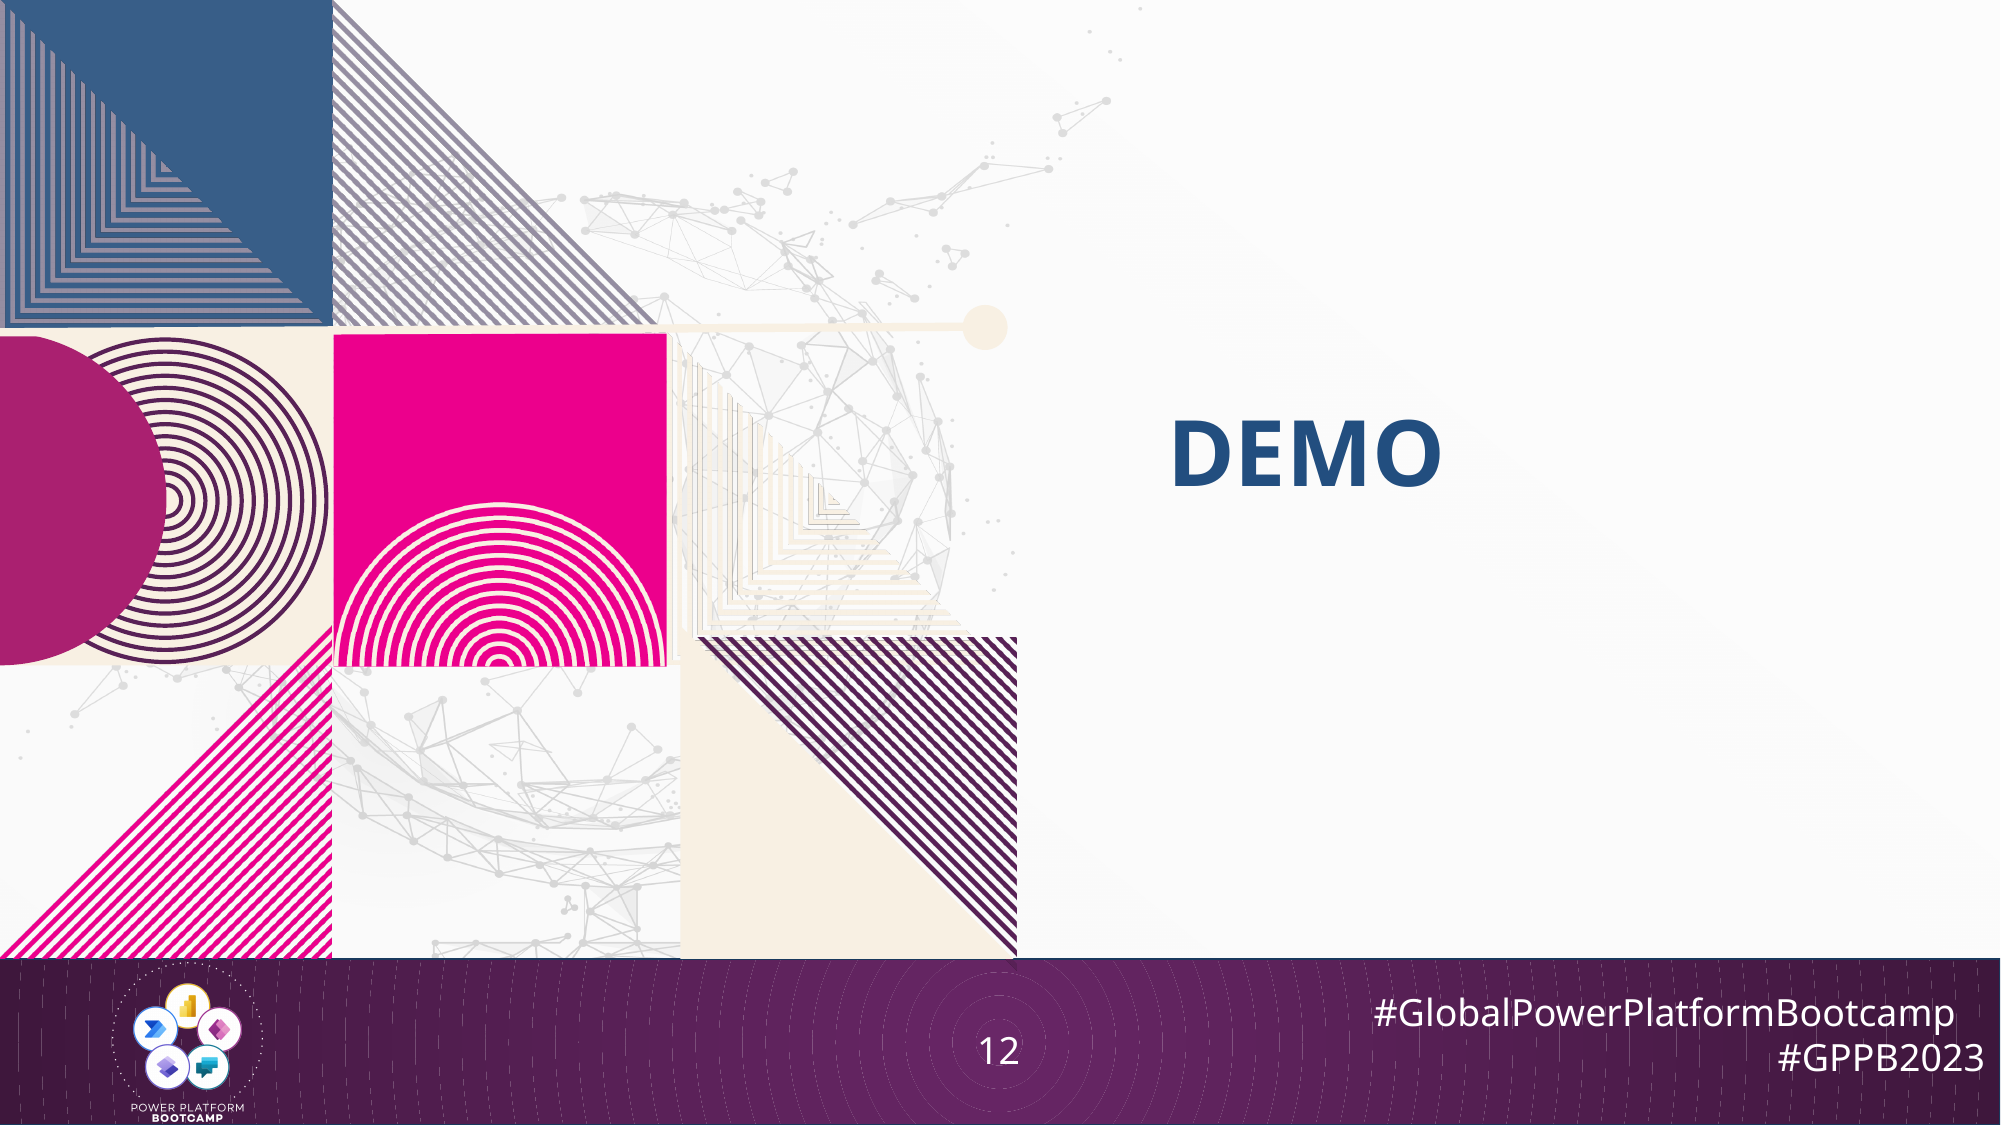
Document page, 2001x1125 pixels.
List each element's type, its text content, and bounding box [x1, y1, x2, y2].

picture [112, 962, 263, 1122]
picture [333, 502, 665, 667]
text_box 12 [962, 1019, 1038, 1080]
picture [0, 0, 666, 328]
title Demo [1152, 399, 1989, 563]
picture [667, 332, 1017, 971]
picture [0, 625, 332, 959]
